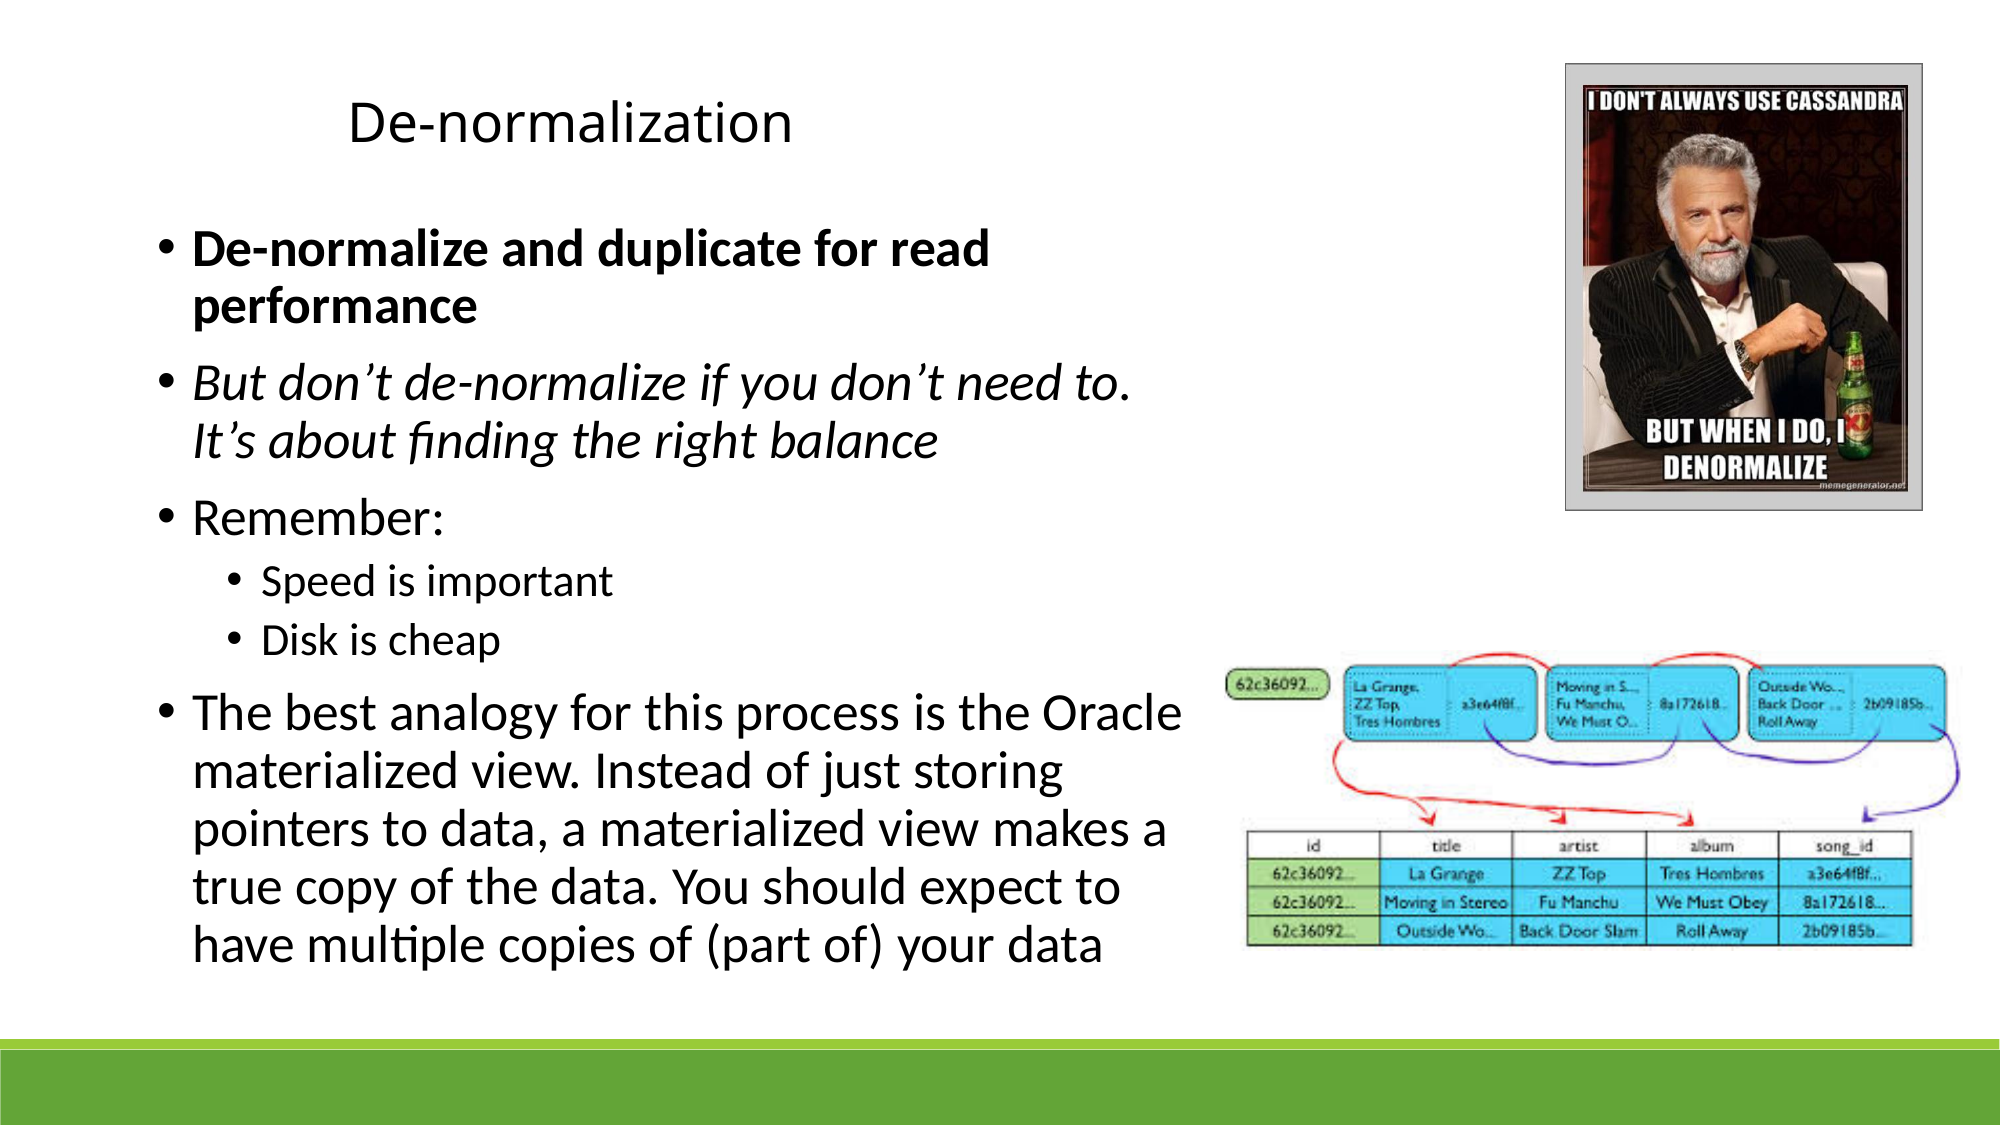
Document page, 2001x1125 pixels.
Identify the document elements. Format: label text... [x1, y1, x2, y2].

title De-normalization [332, 87, 1565, 163]
picture [1224, 650, 1965, 951]
picture [1565, 63, 1923, 511]
list De-normalize and duplicate for read performance But don’t de-normalize if you don’t need to. It’s about finding the right balance Remember: Speed is important Disk is cheap The best analogy for this process is the Oracle materialized view. Instead of just storing pointers to data, a materialized view makes a true copy of the data. You should expect to have multiple copies of (part of) your data [142, 212, 1207, 1038]
